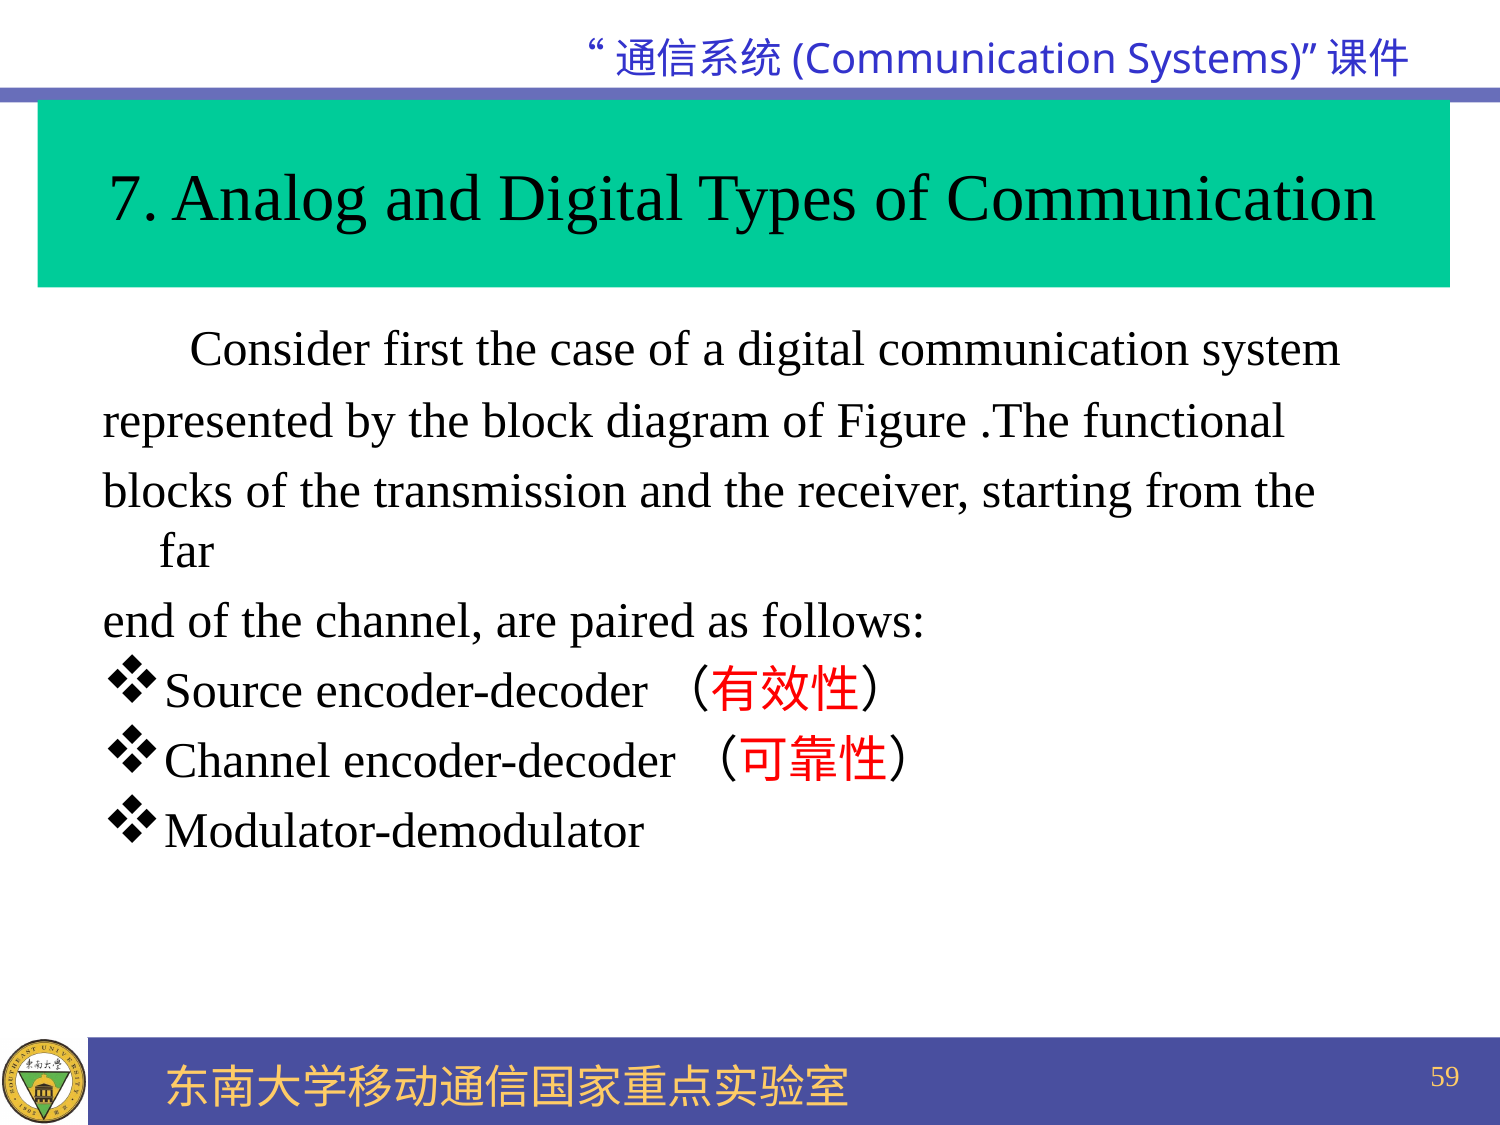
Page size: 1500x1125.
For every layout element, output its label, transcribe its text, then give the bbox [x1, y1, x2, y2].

list Consider first the case of a digital communication system represented by the block diagram of Figure .The functional blocks of the transmission and the receiver, starting from the far end of the channel, are paired as follows: Source encoder-decoder（有效性） Channel encoder-decoder（可靠性） Modulator-demodulator [87, 299, 1400, 950]
picture [0, 1038, 88, 1125]
title 7. Analog and Digital Types of Communication [37, 99, 1450, 288]
slide_number 59 [1299, 1050, 1475, 1125]
